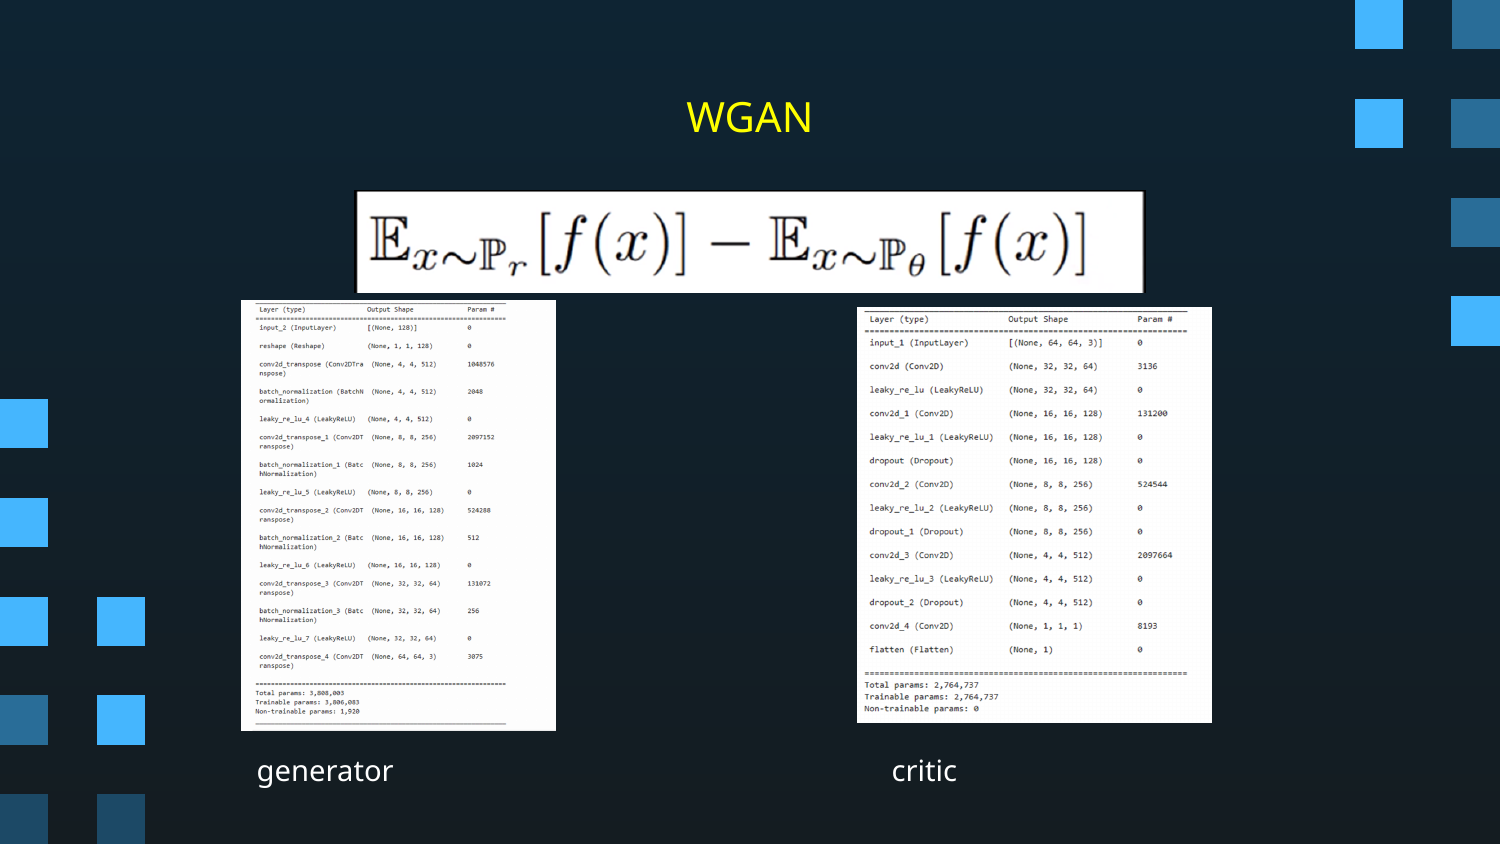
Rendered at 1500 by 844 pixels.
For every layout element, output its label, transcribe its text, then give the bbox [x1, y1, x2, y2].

text_box generator [241, 737, 596, 809]
text_box critic [876, 737, 1231, 809]
picture [354, 190, 1146, 293]
title WGAN [117, 88, 1383, 144]
picture [856, 307, 1212, 723]
picture [241, 299, 556, 731]
